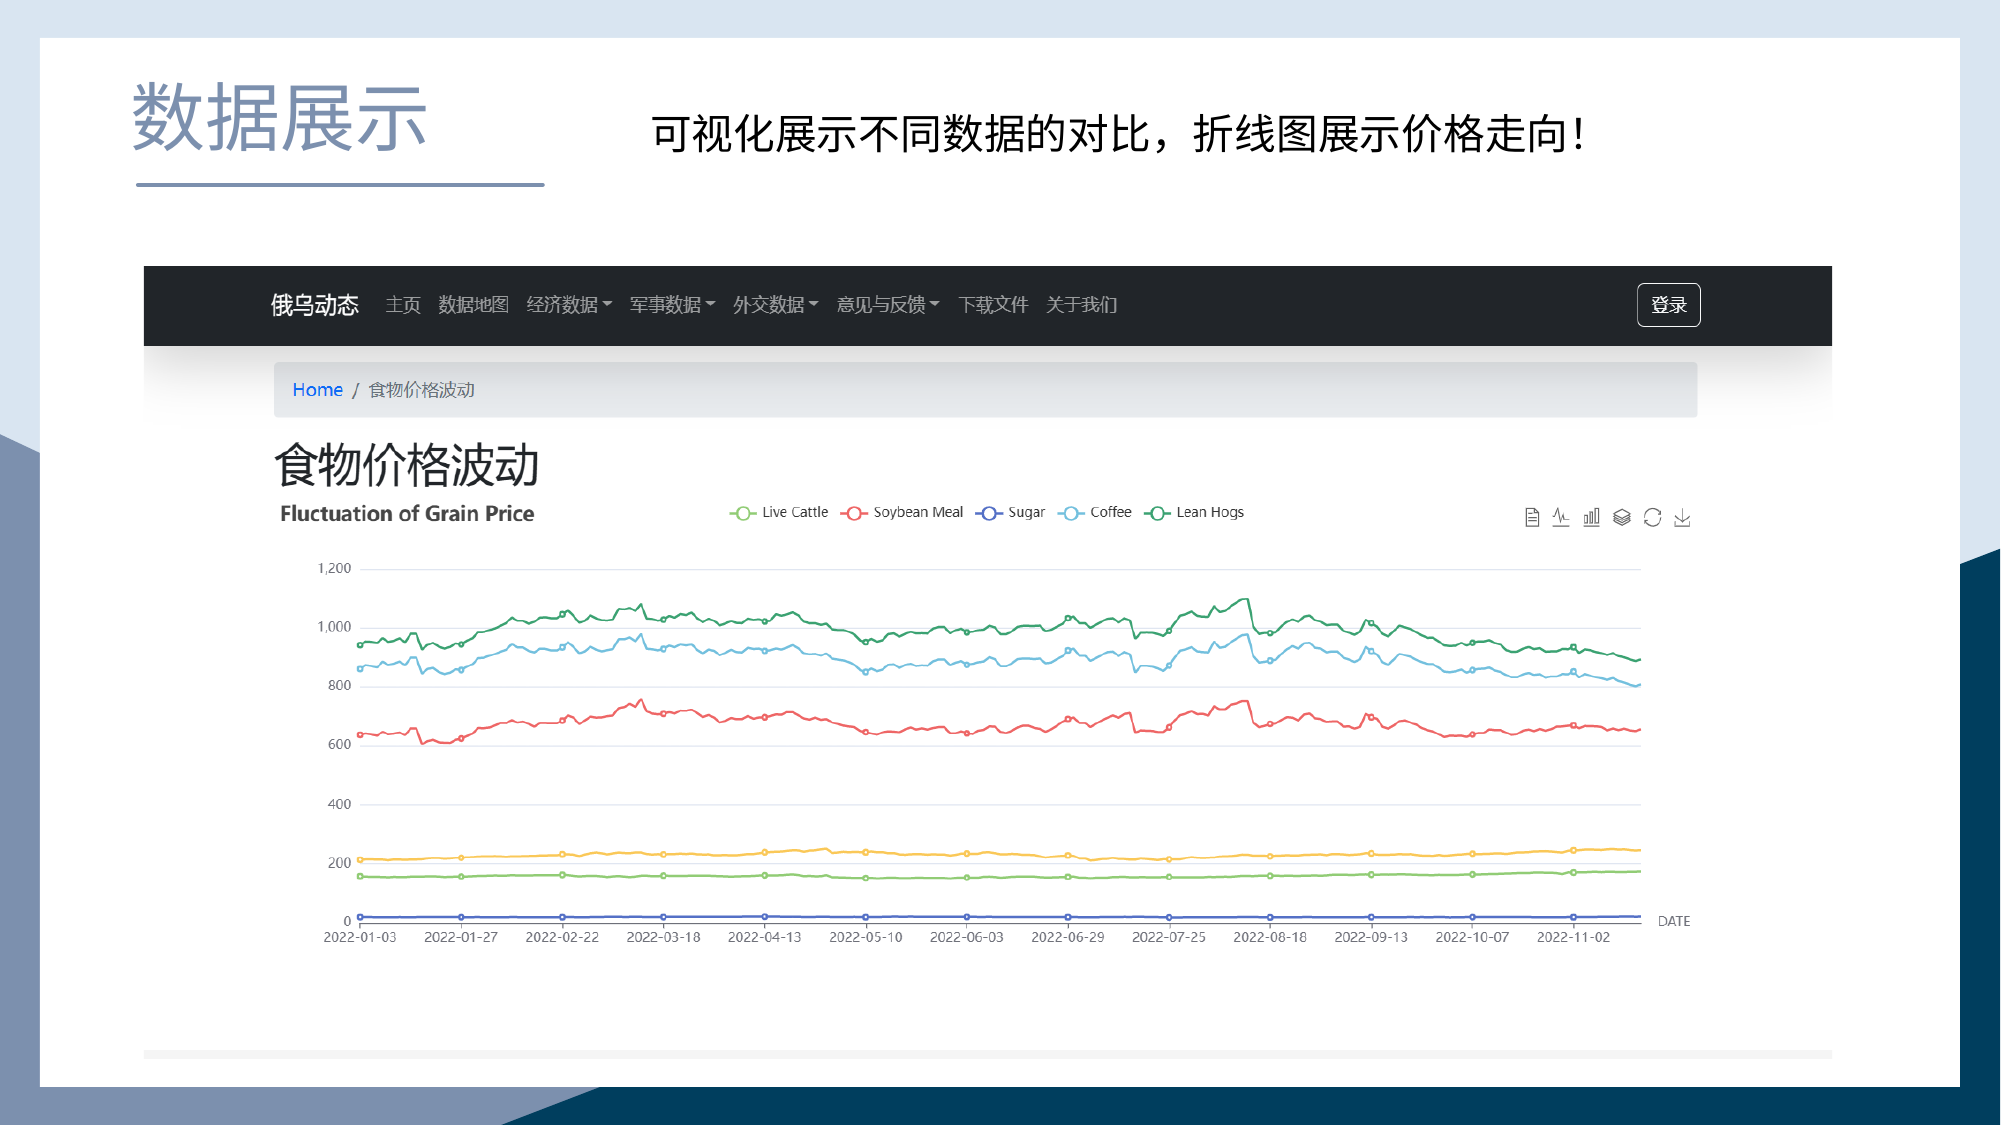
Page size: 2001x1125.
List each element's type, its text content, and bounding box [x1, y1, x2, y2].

text_box 可视化展示不同数据的对比，折线图展示价格走向！ [635, 75, 1939, 165]
picture [143, 266, 1833, 1059]
text_box 数据展示 [115, 62, 614, 168]
